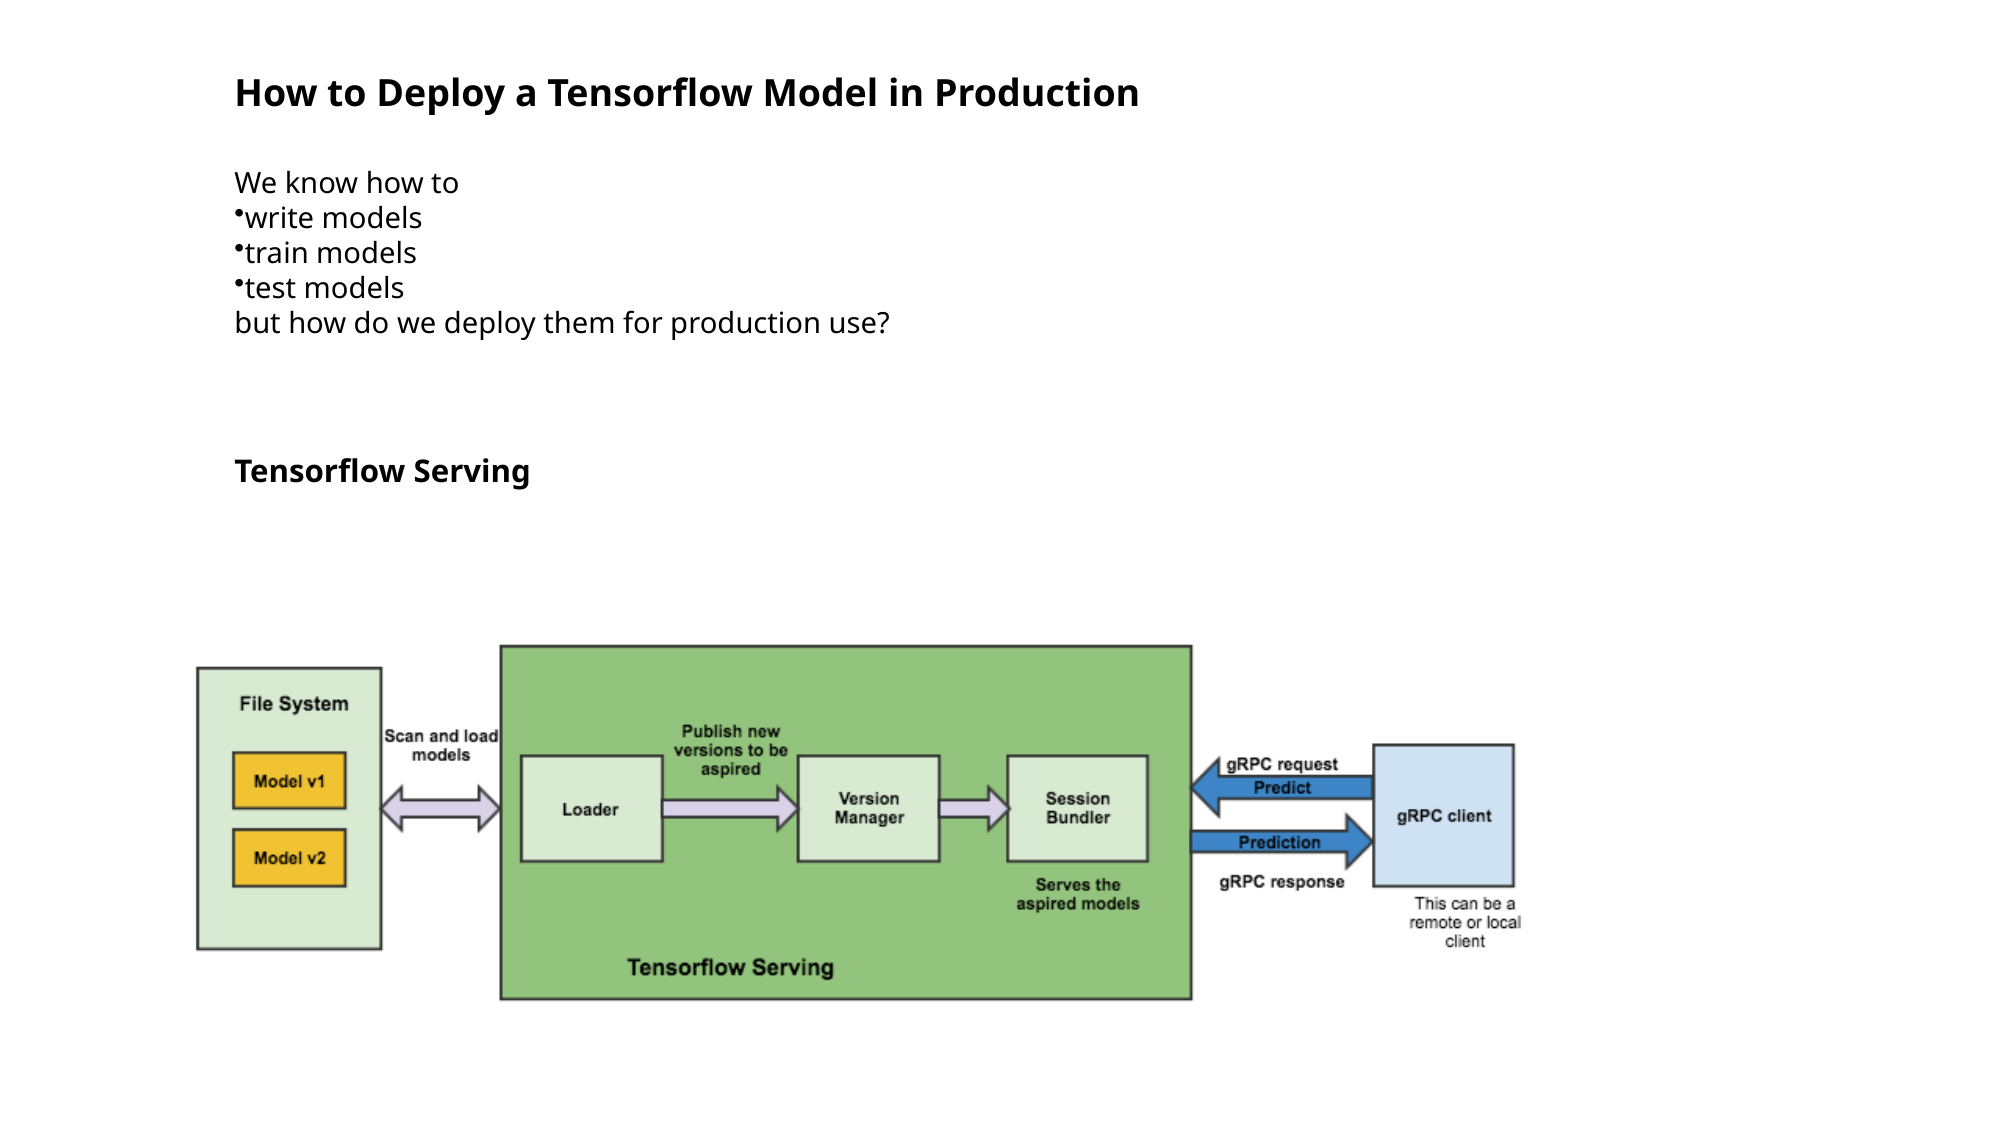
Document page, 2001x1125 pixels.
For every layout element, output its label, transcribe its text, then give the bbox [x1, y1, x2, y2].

picture [137, 523, 1543, 1035]
text_box How to Deploy a Tensorflow Model in Production We know how to write models train models test models but how do we deploy them for production use? Tensorflow Serving [234, 69, 1689, 979]
